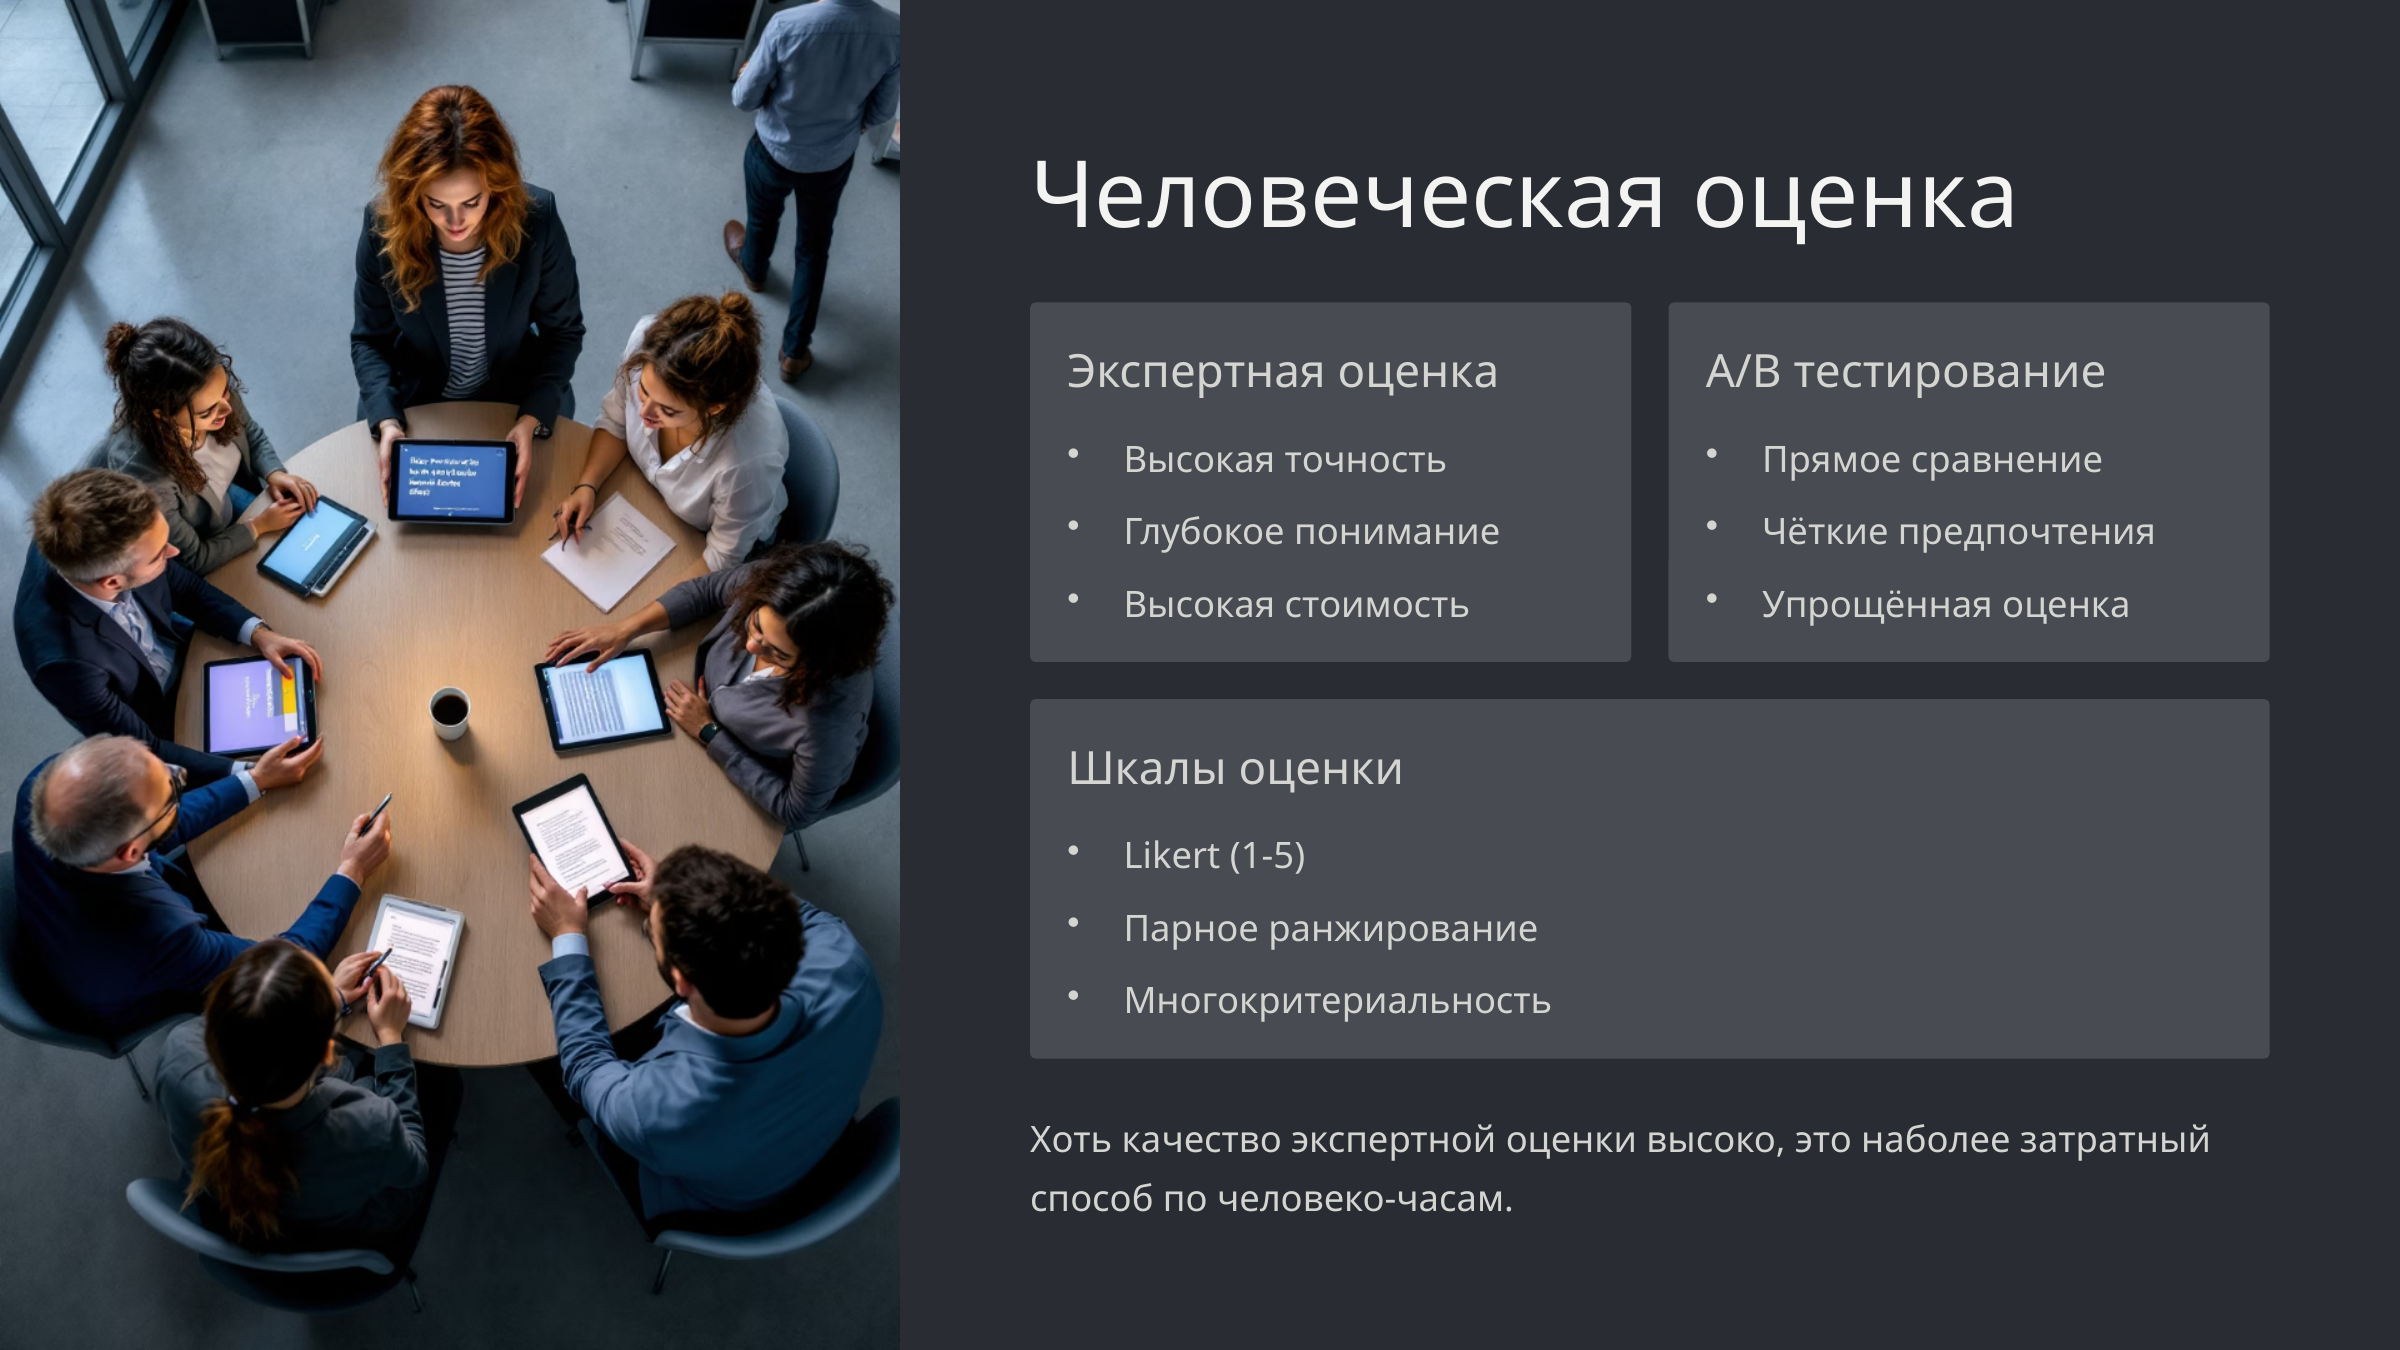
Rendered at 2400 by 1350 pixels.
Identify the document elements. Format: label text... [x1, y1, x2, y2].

text_box Человеческая оценка [1030, 130, 2001, 247]
text_box [1030, 302, 1632, 662]
text_box Упрощённая оценка [1705, 565, 2233, 625]
text_box Шкалы оценки [1067, 736, 1533, 795]
text_box [1668, 302, 2270, 662]
text_box A/B тестирование [1705, 339, 2171, 398]
text_box Высокая точность [1067, 420, 1595, 480]
text_box Экспертная оценка [1067, 339, 1533, 398]
text_box Likert (1-5) [1067, 816, 2233, 877]
text_box Высокая стоимость [1067, 565, 1595, 625]
text_box Глубокое понимание [1067, 492, 1595, 553]
text_box Чёткие предпочтения [1705, 492, 2233, 553]
text_box Многокритериальность [1067, 961, 2233, 1022]
text_box Парное ранжирование [1067, 889, 2233, 949]
picture [0, 0, 900, 1350]
text_box Хоть качество экспертной оценки высоко, это наболее затратный способ по человеко-часам. [1030, 1100, 2270, 1220]
text_box Прямое сравнение [1705, 420, 2233, 480]
text_box [1030, 699, 2270, 1059]
